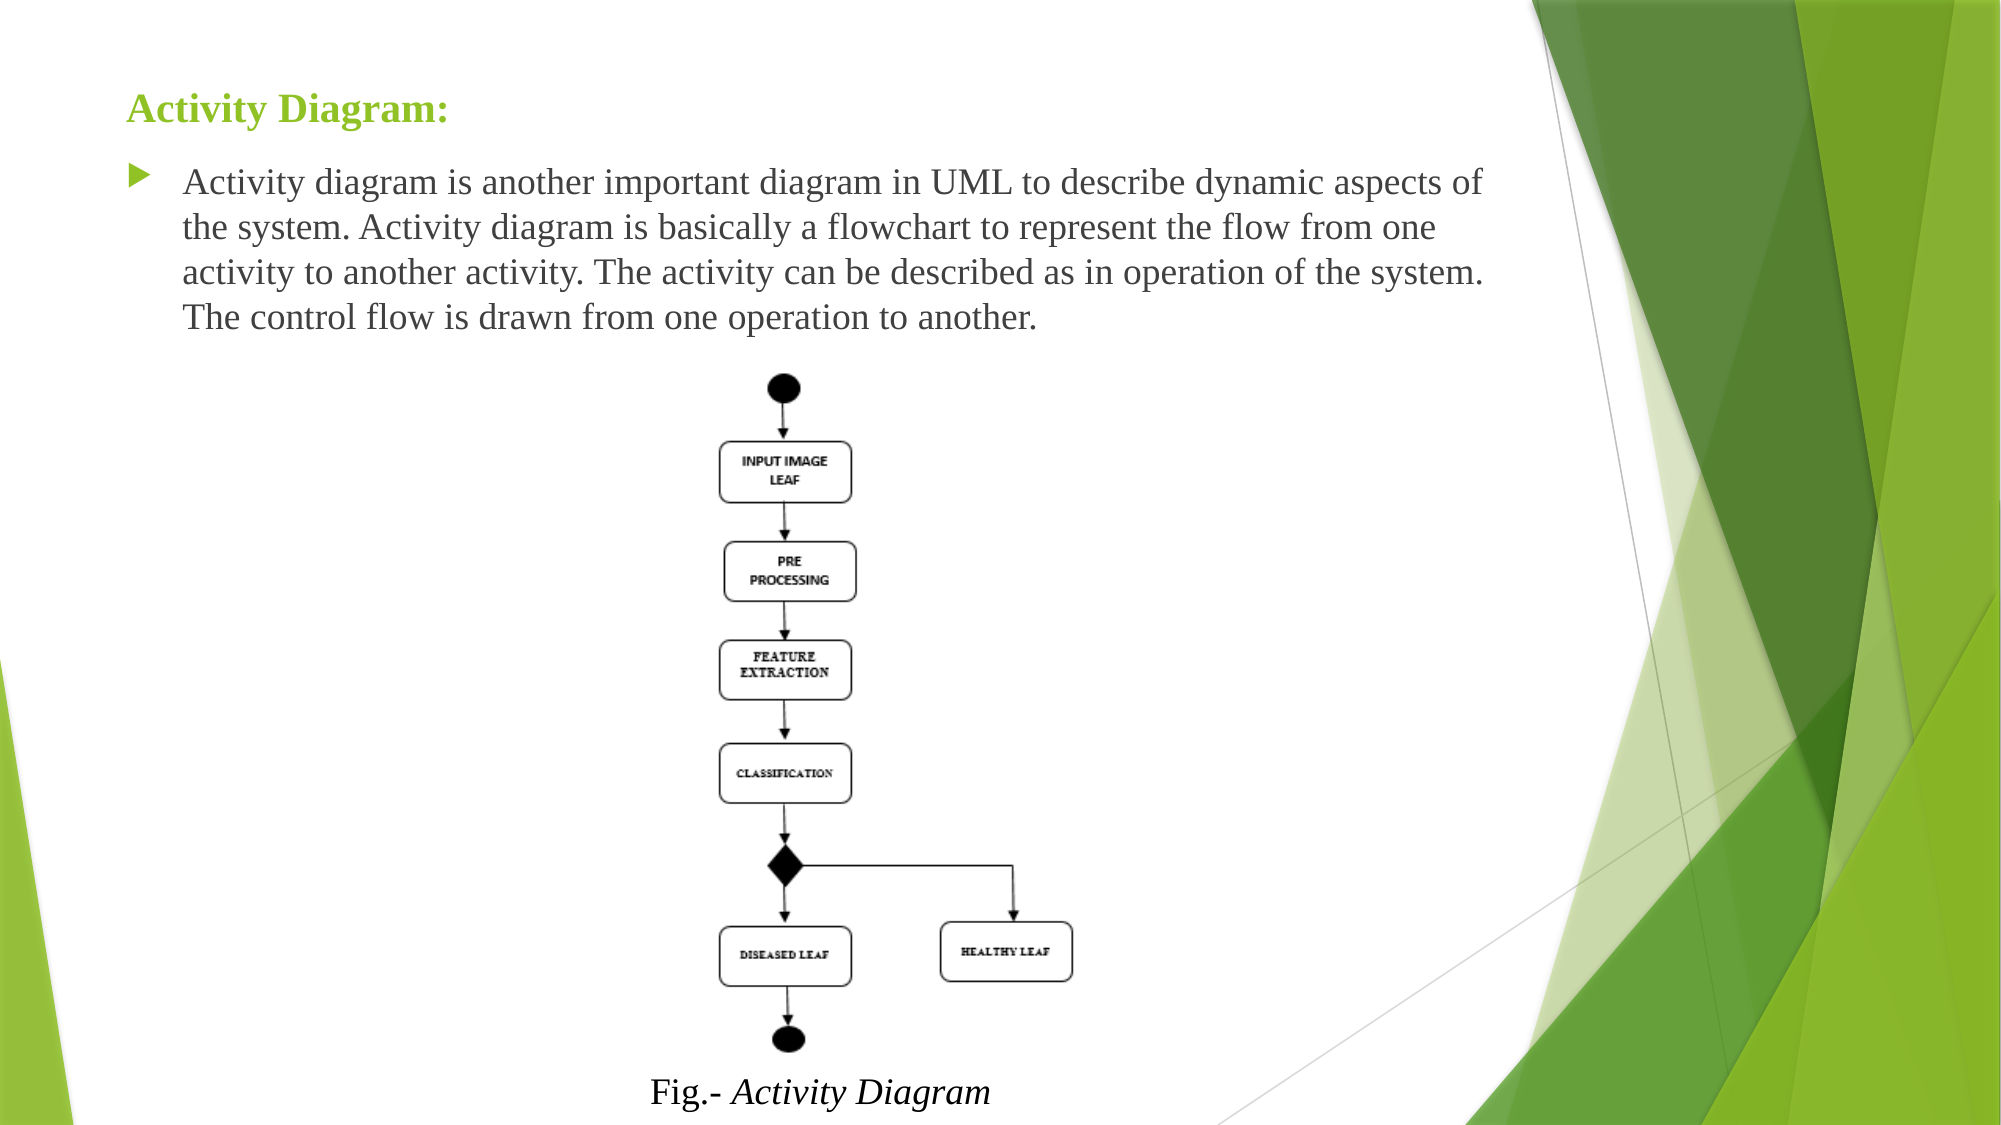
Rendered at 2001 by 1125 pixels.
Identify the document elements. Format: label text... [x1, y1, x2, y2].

text_box Fig.- Activity Diagram [625, 1059, 1007, 1120]
title Activity Diagram: [111, 73, 1522, 149]
picture [655, 365, 1089, 1081]
list Activity diagram is another important diagram in UML to describe dynamic aspects of the system. Activity diagram is basically a flowchart to represent the flow from one activity to another activity. The activity can be described as in operation of the system. The control flow is drawn from one operation to another. [111, 149, 1522, 787]
